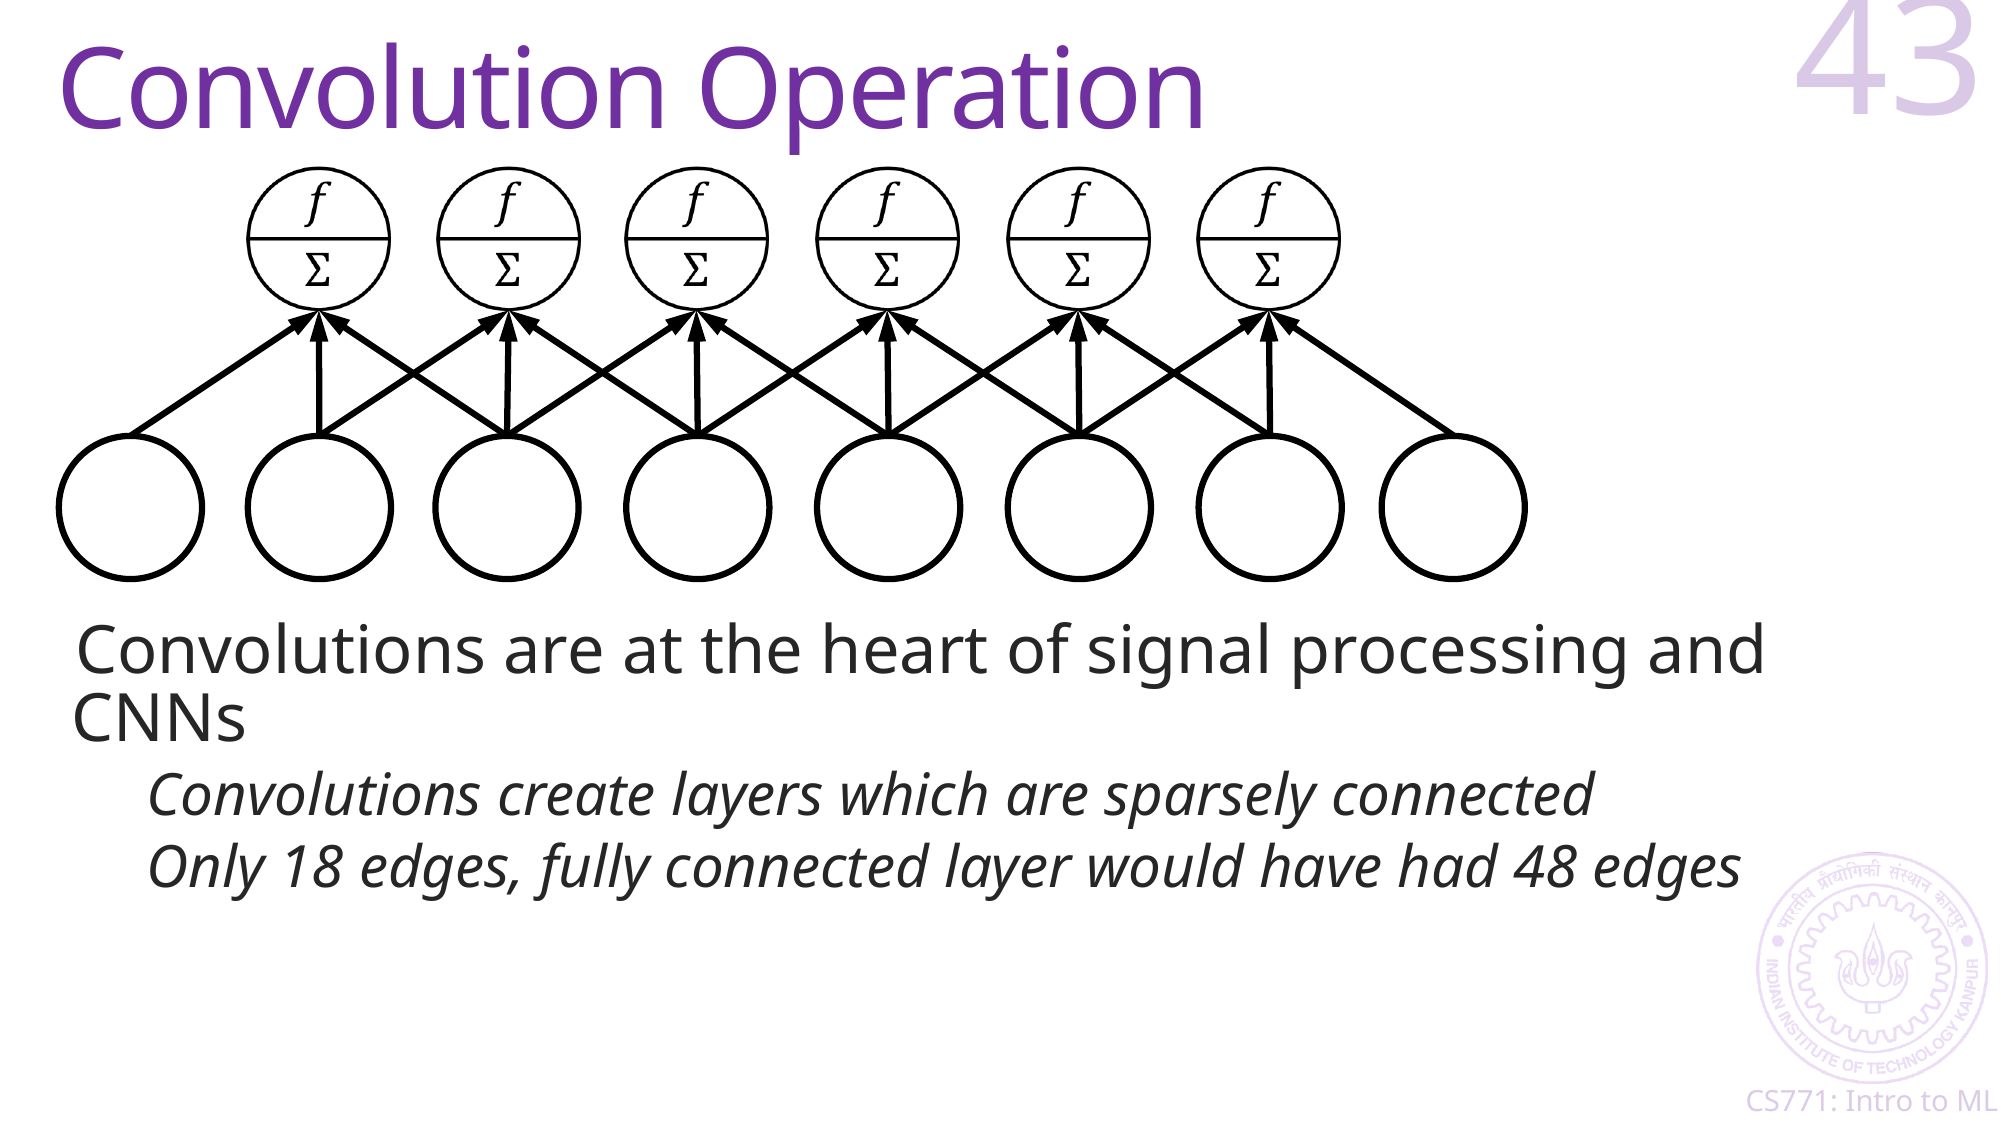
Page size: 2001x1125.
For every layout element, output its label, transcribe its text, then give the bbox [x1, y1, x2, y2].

title Convolution Operation [41, 5, 1945, 183]
list Convolutions are at the heart of signal processing and CNNs Convolutions create layers which are sparsely connected Only 18 edges, fully connected layer would have had 48 edges [41, 611, 1945, 1052]
slide_number 43 [1520, 6, 2000, 183]
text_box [58, 164, 1526, 580]
